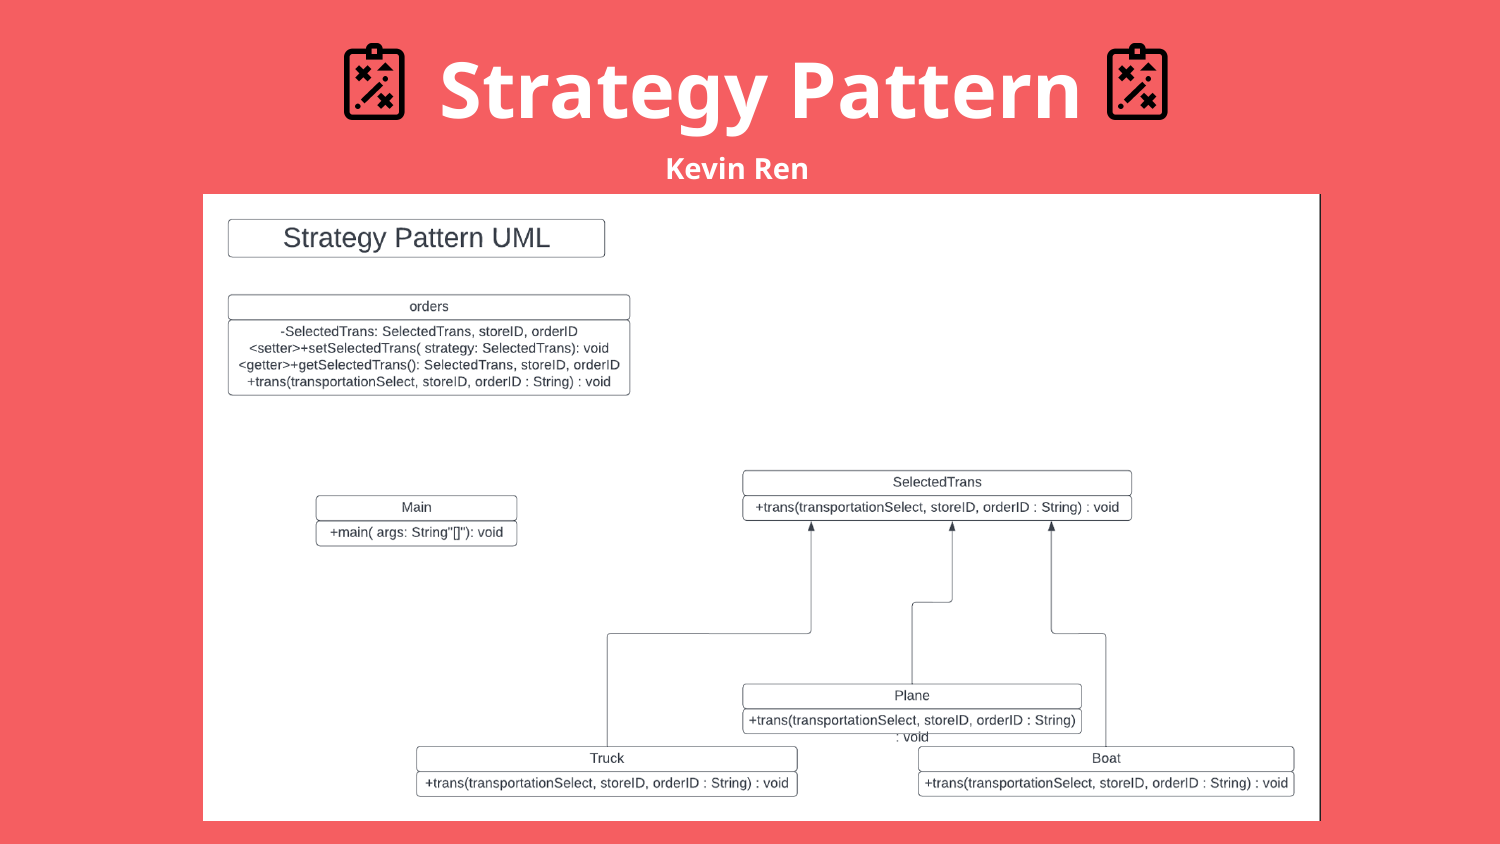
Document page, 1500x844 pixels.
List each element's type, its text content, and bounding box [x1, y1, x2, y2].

text_box Kevin Ren [649, 135, 875, 192]
title Strategy Pattern [58, 39, 1466, 136]
picture [1095, 43, 1184, 132]
picture [203, 194, 1321, 821]
picture [332, 43, 421, 132]
